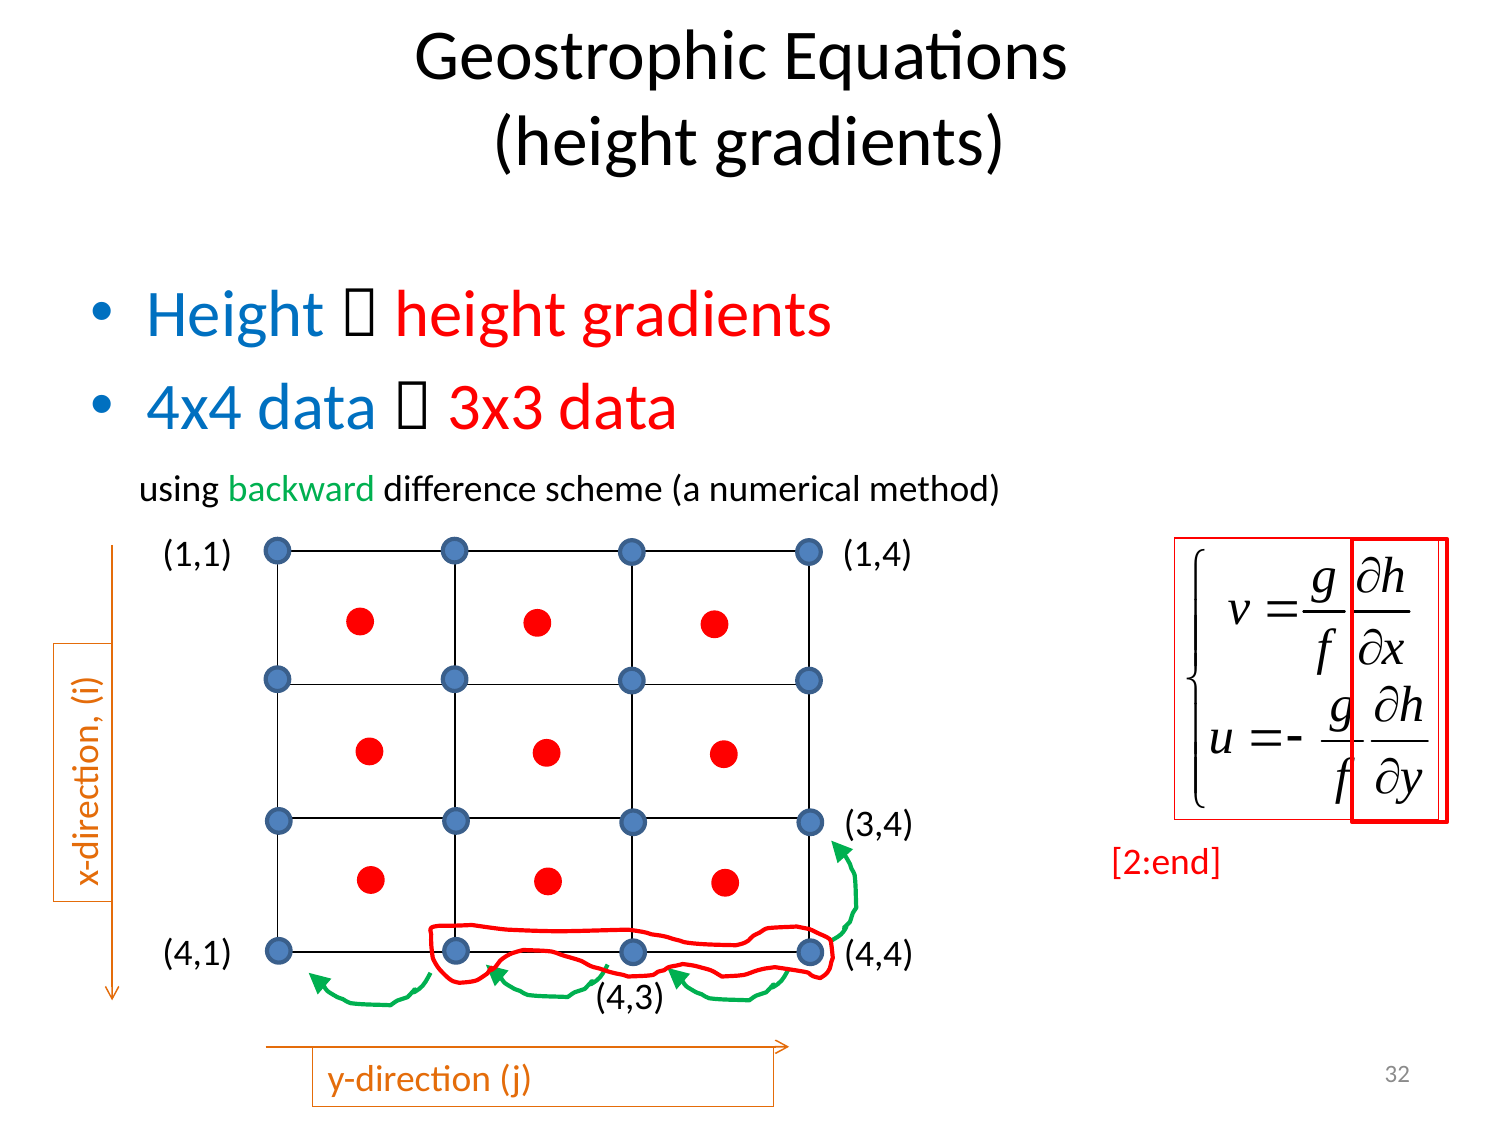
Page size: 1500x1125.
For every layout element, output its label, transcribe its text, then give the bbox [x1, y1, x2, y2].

text_box [711, 868, 740, 897]
text_box [668, 967, 790, 1003]
table_cell [633, 819, 808, 943]
text_box [617, 538, 646, 566]
text_box [264, 807, 293, 835]
table_cell [456, 819, 631, 929]
text_box [490, 964, 606, 1000]
table_header [456, 552, 631, 684]
text_box [428, 922, 835, 985]
text_box [440, 665, 469, 694]
table_header [278, 552, 454, 684]
table_cell [278, 685, 454, 817]
text_box [308, 971, 433, 1008]
text_box [523, 608, 552, 637]
text_box [795, 666, 823, 695]
text_box [700, 610, 729, 639]
text_box (4,4) [829, 921, 936, 982]
text_box (1,4) [827, 521, 934, 582]
text_box (3,4) [829, 792, 936, 852]
text_box [709, 740, 738, 769]
text_box [440, 536, 469, 565]
text_box [355, 737, 384, 766]
list Height  height gradients 4x4 data  3x3 data [75, 262, 1425, 1005]
text_box [2:end] [1096, 829, 1250, 890]
text_box [831, 840, 859, 942]
table_cell [456, 685, 631, 817]
text_box using backward difference scheme (a numerical method) [124, 456, 1017, 516]
text_box [796, 808, 825, 837]
slide_number 32 [1074, 1042, 1425, 1103]
text_box [346, 607, 375, 636]
table_header [633, 552, 808, 684]
text_box [532, 738, 561, 767]
text_box [795, 538, 823, 566]
text_box (1,1) [147, 521, 254, 582]
text_box [356, 866, 385, 894]
text_box x-direction, (i) [53, 643, 107, 902]
text_box [442, 807, 470, 835]
text_box [263, 665, 292, 694]
text_box [263, 536, 292, 565]
text_box (4,3) [580, 971, 687, 1025]
text_box [619, 808, 648, 837]
table_cell [633, 685, 808, 817]
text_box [1174, 538, 1438, 819]
text_box [1435, 537, 1449, 824]
text_box (4,1) [147, 920, 254, 981]
text_box [534, 867, 562, 896]
title Geostrophic Equations (height gradients) [0, 0, 1500, 188]
table_cell [278, 819, 454, 951]
text_box [264, 936, 293, 965]
text_box y-direction (j) [312, 1056, 774, 1107]
text_box [617, 666, 646, 695]
